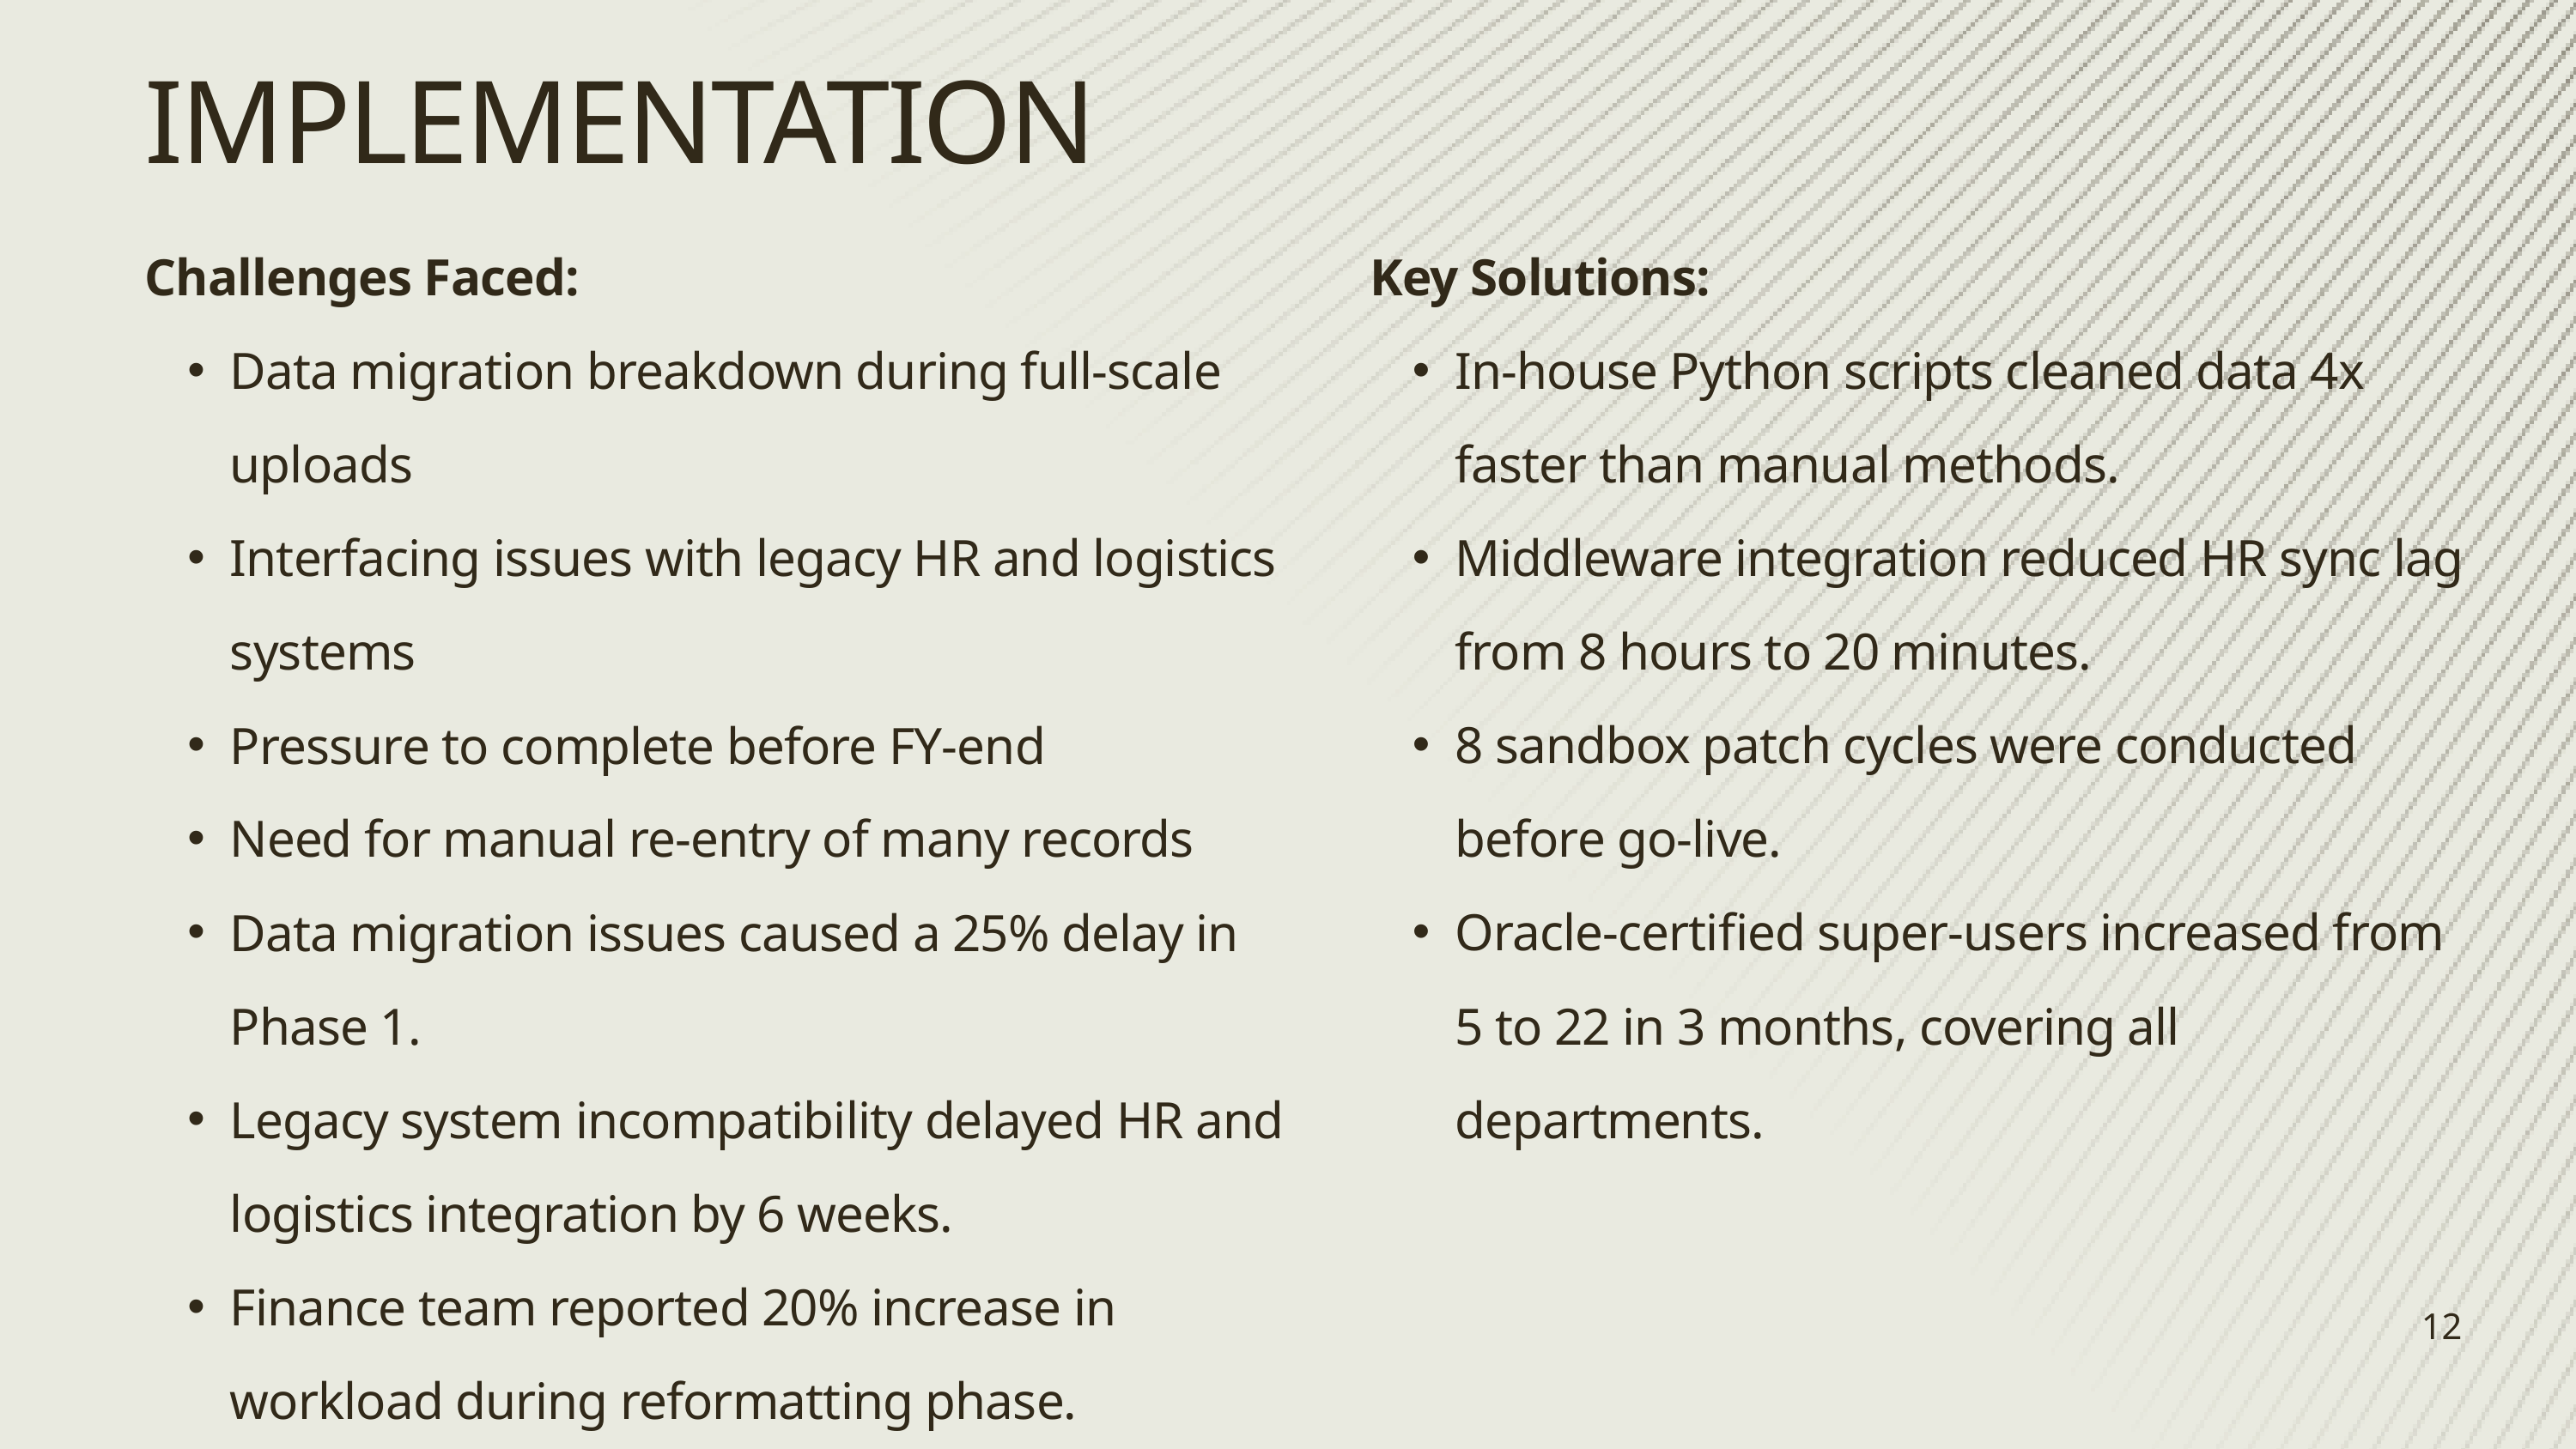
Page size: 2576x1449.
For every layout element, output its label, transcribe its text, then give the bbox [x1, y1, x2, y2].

text_box IMPLEMENTATION [144, 87, 2524, 187]
text_box Challenges Faced: Data migration breakdown during full-scale uploads Interfacing issues with legacy HR and logistics systems Pressure to complete before FY-end Need for manual re-entry of many records Data migration issues caused a 25% delay in Phase 1. Legacy system incompatibility delayed HR and logistics integration by 6 weeks. Finance team reported 20% increase in workload during reformatting phase. [144, 212, 1288, 1430]
text_box 12 [2421, 1296, 2463, 1348]
text_box [258, 0, 2576, 1449]
text_box Key Solutions: In-house Python scripts cleaned data 4x faster than manual methods. Middleware integration reduced HR sync lag from 8 hours to 20 minutes. 8 sandbox patch cycles were conducted before go-live. Oracle-certified super-users increased from 5 to 22 in 3 months, covering all departments. [1370, 212, 2480, 1149]
